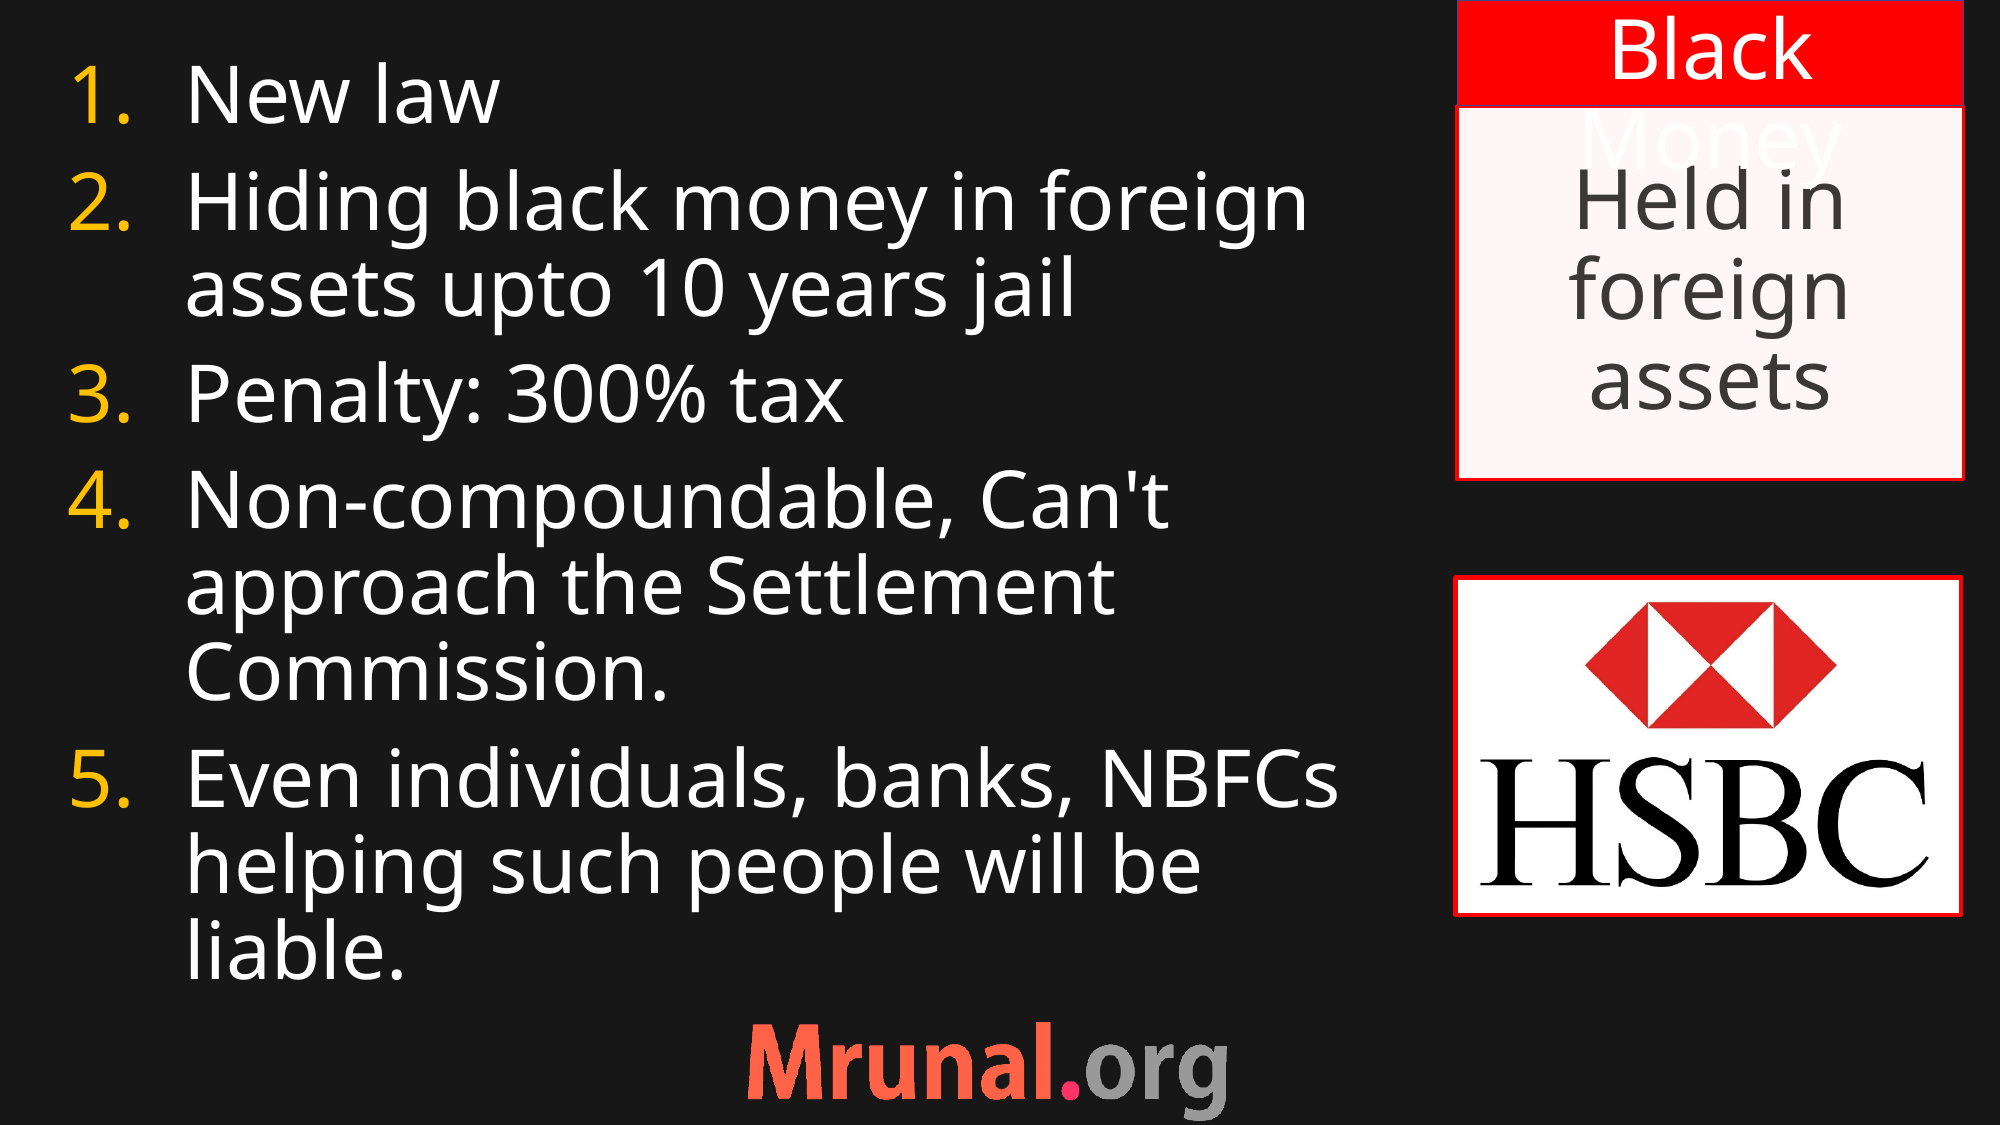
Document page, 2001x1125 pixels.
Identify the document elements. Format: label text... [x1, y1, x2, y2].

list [1457, 579, 1960, 913]
title Held in foreign assets [1455, 104, 1965, 481]
list New law Hiding black money in foreign assets upto 10 years jail Penalty: 300% tax Non-compoundable, Can't approach the Settlement Commission. Even individuals, banks, NBFCs helping such people will be liable. [52, 47, 1447, 1014]
picture [741, 1014, 1230, 1125]
list Black Money [1457, 0, 1964, 106]
